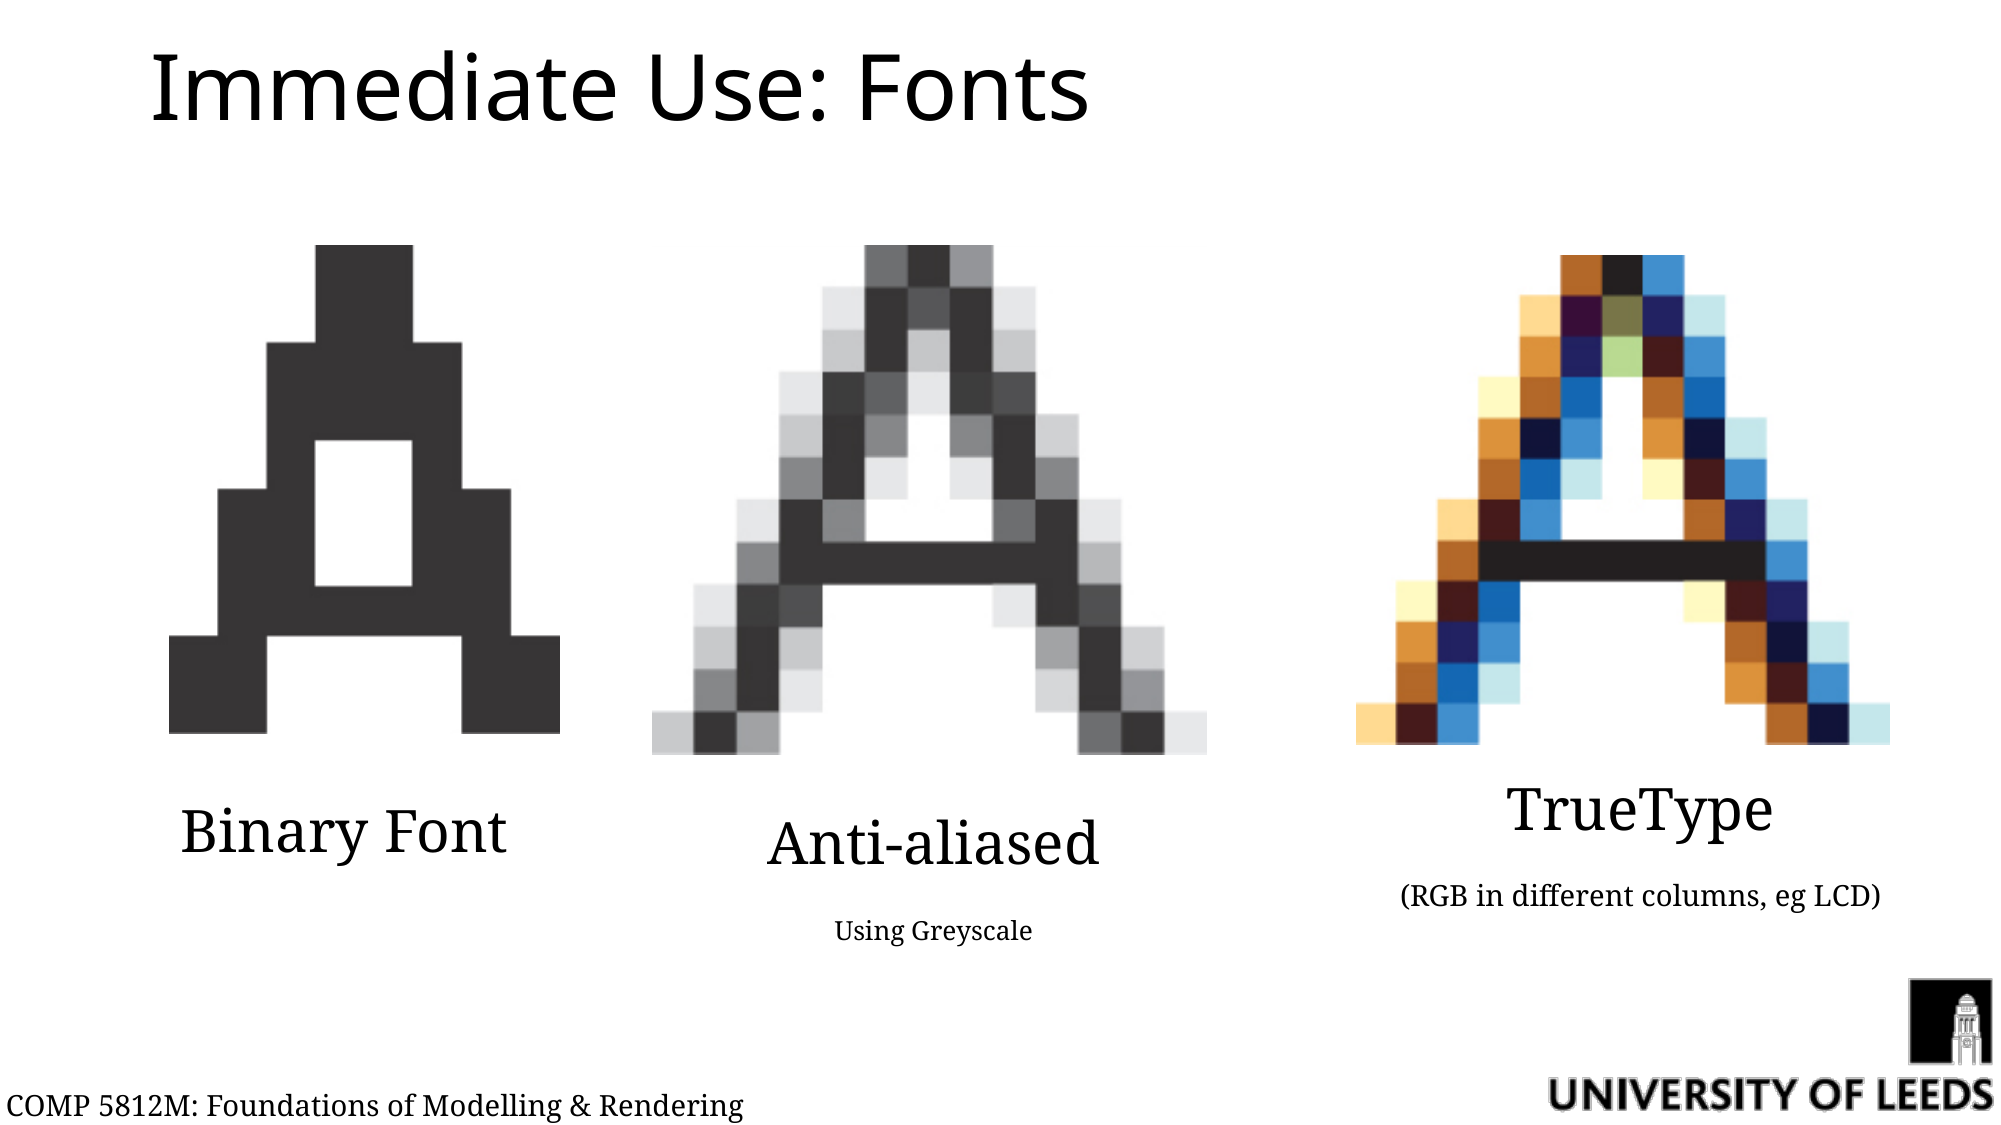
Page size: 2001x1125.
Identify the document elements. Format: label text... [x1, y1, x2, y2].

picture [652, 245, 1207, 755]
picture [1543, 930, 2000, 1125]
title Immediate Use: Fonts [135, 7, 1890, 174]
picture [1356, 255, 1890, 745]
text_box Binary Font [175, 788, 515, 871]
text_box TrueType (RGB in different columns, eg LCD) [1363, 765, 1918, 919]
picture [169, 245, 560, 734]
text_box Anti-aliased Using Greyscale [761, 799, 1107, 952]
